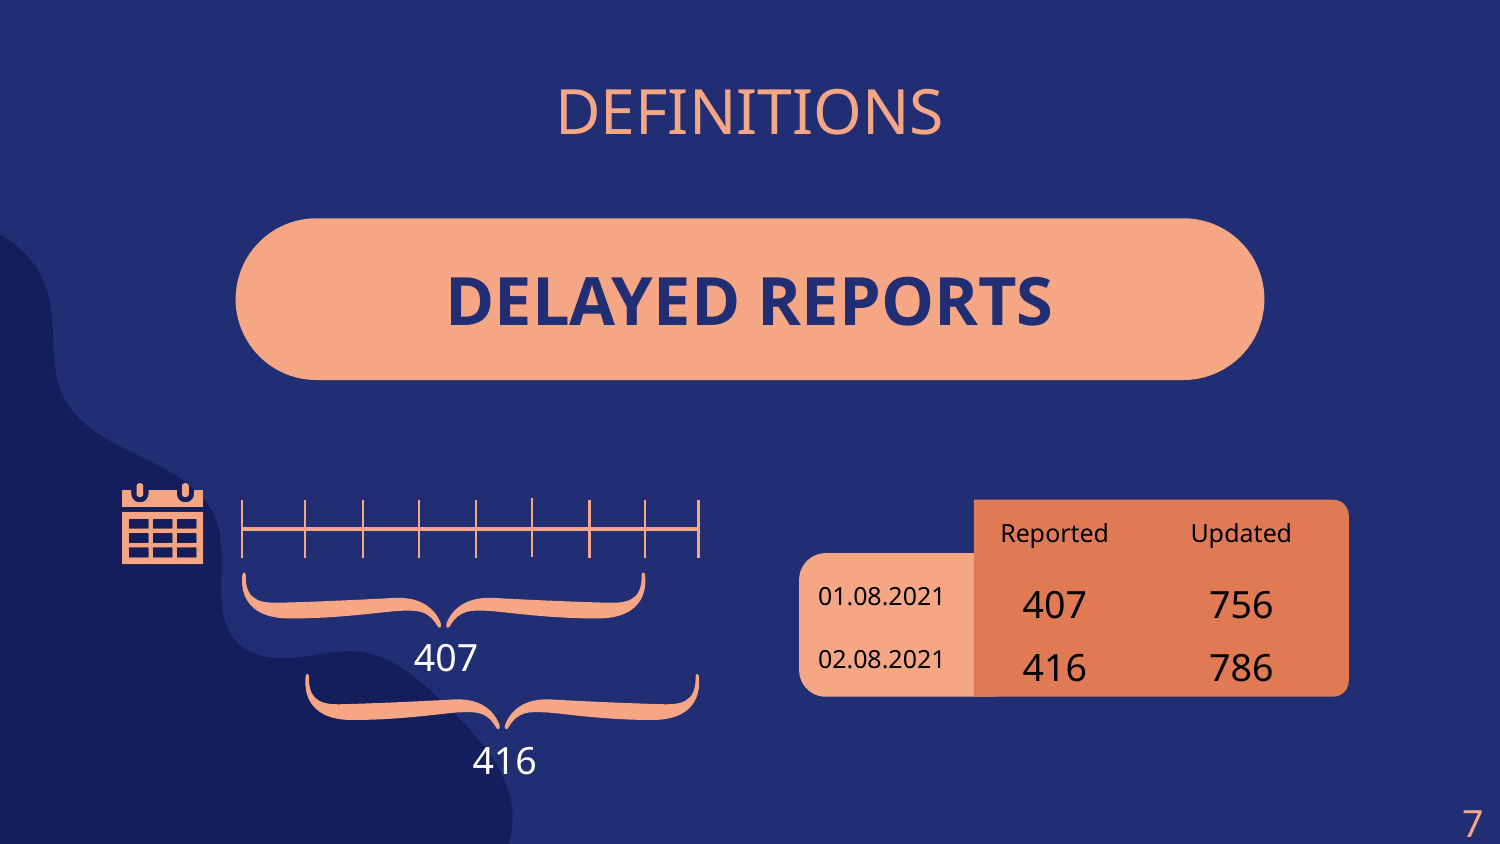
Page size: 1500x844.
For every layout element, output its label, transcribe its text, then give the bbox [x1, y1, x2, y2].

text_box [504, 674, 700, 729]
text_box 416 [457, 729, 552, 790]
text_box [799, 565, 803, 684]
table_cell 407 [973, 571, 1137, 634]
table_cell 02.08.2021 [803, 634, 973, 697]
table_cell 756 [1137, 571, 1346, 634]
table_cell 01.08.2021 [803, 571, 973, 634]
text_box 407 [399, 626, 494, 686]
table_header [803, 508, 973, 571]
table_header Reported [973, 508, 1137, 571]
text_box [973, 499, 1349, 690]
picture [105, 465, 221, 581]
table_cell 786 [1137, 634, 1346, 697]
table_header Updated [1137, 508, 1346, 571]
text_box DELAYED REPORTS [235, 218, 1265, 381]
text_box [242, 572, 442, 626]
text_box [305, 674, 500, 729]
text_box [446, 572, 646, 626]
text_box 7 [1447, 792, 1499, 844]
title DEFINITIONS [77, 56, 1423, 181]
table_cell 416 [973, 634, 1137, 697]
